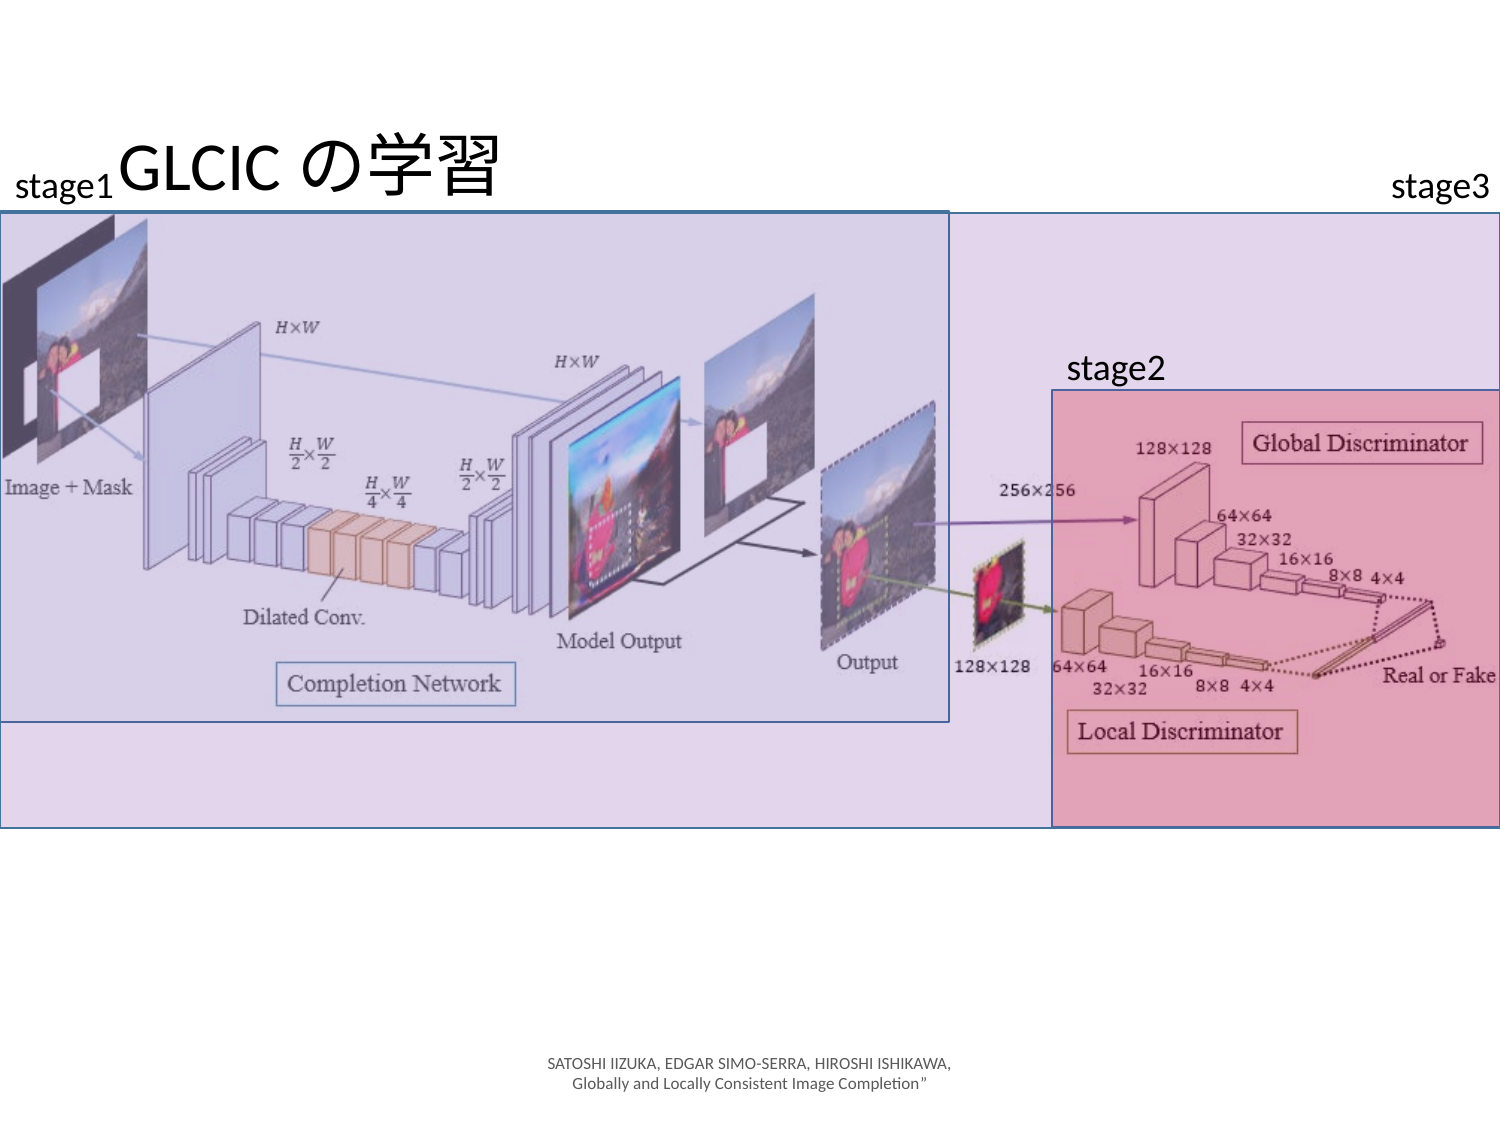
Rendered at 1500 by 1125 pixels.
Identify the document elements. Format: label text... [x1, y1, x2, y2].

title GLCICの学習 [103, 60, 1398, 211]
footer SATOSHI IIZUKA, EDGAR SIMO-SERRA, HIROSHI ISHIKAWA, Globally and Locally Consistent Image Completion” [496, 1042, 1004, 1103]
text_box [0, 756, 1500, 829]
text_box stage1 [0, 154, 147, 211]
text_box stage3 [1376, 154, 1500, 211]
picture [0, 211, 1500, 756]
